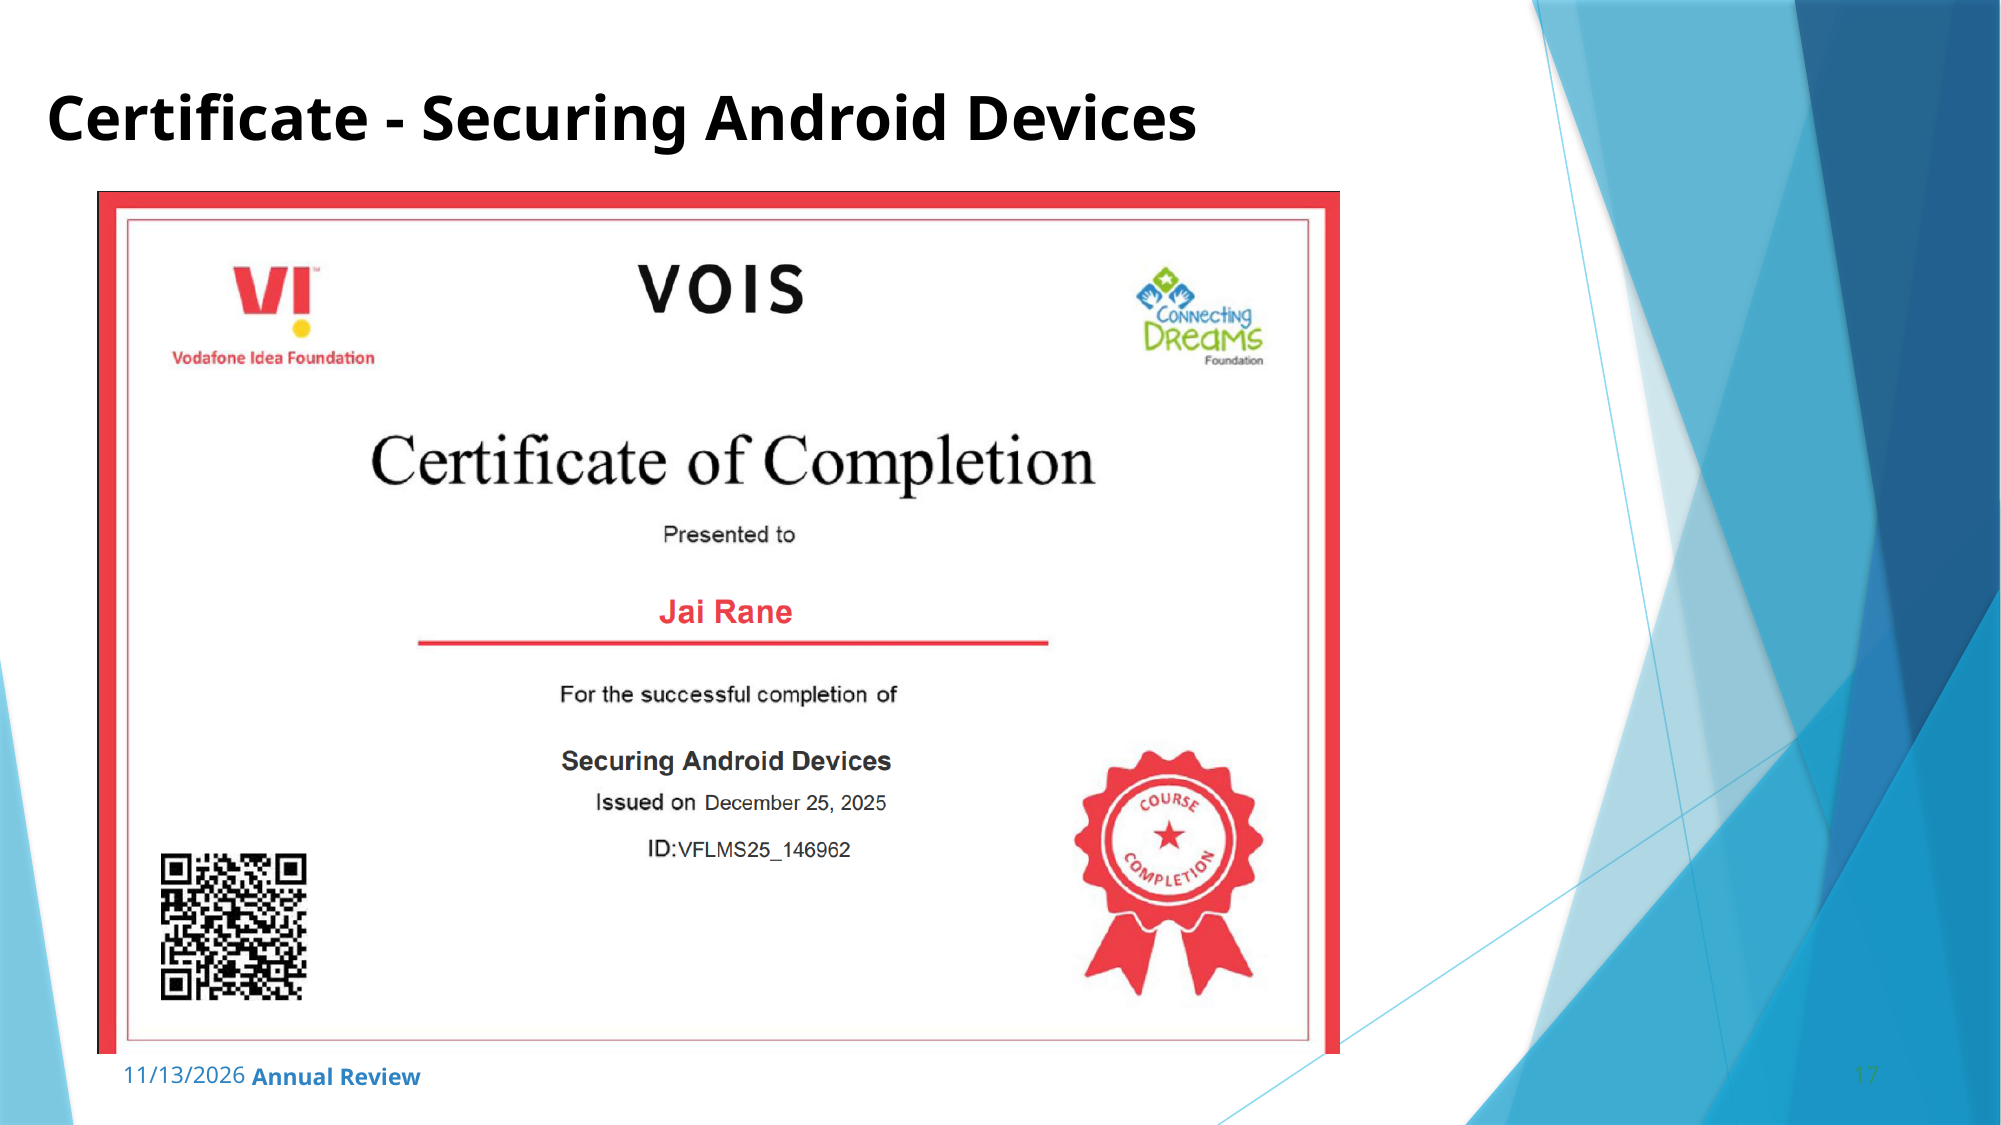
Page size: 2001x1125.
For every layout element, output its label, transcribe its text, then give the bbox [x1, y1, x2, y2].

text_box Certificate - Securing Android Devices [31, 71, 1454, 208]
picture [96, 191, 1341, 1054]
